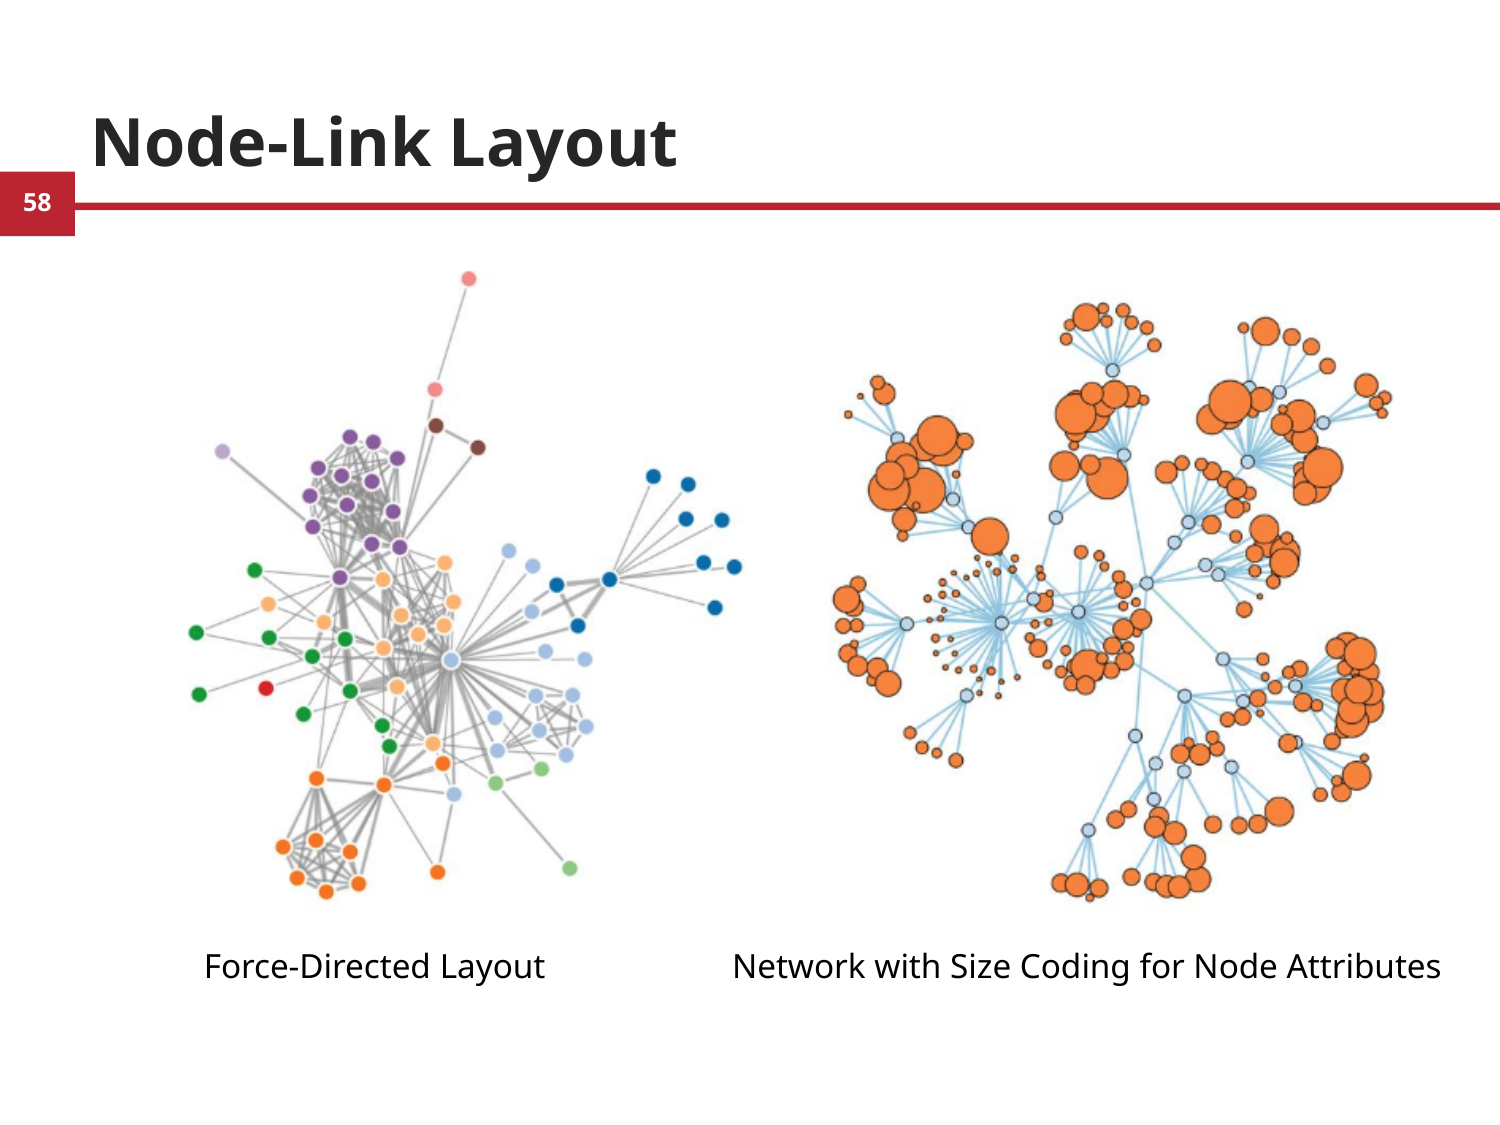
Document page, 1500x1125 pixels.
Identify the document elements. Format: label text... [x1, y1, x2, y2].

title Node-Link Layout [75, 56, 1425, 188]
text_box Force-Directed Layout [299, 937, 450, 1088]
text_box Network with Size Coding for Node Attributes [1012, 937, 1163, 1088]
picture [111, 261, 1426, 914]
